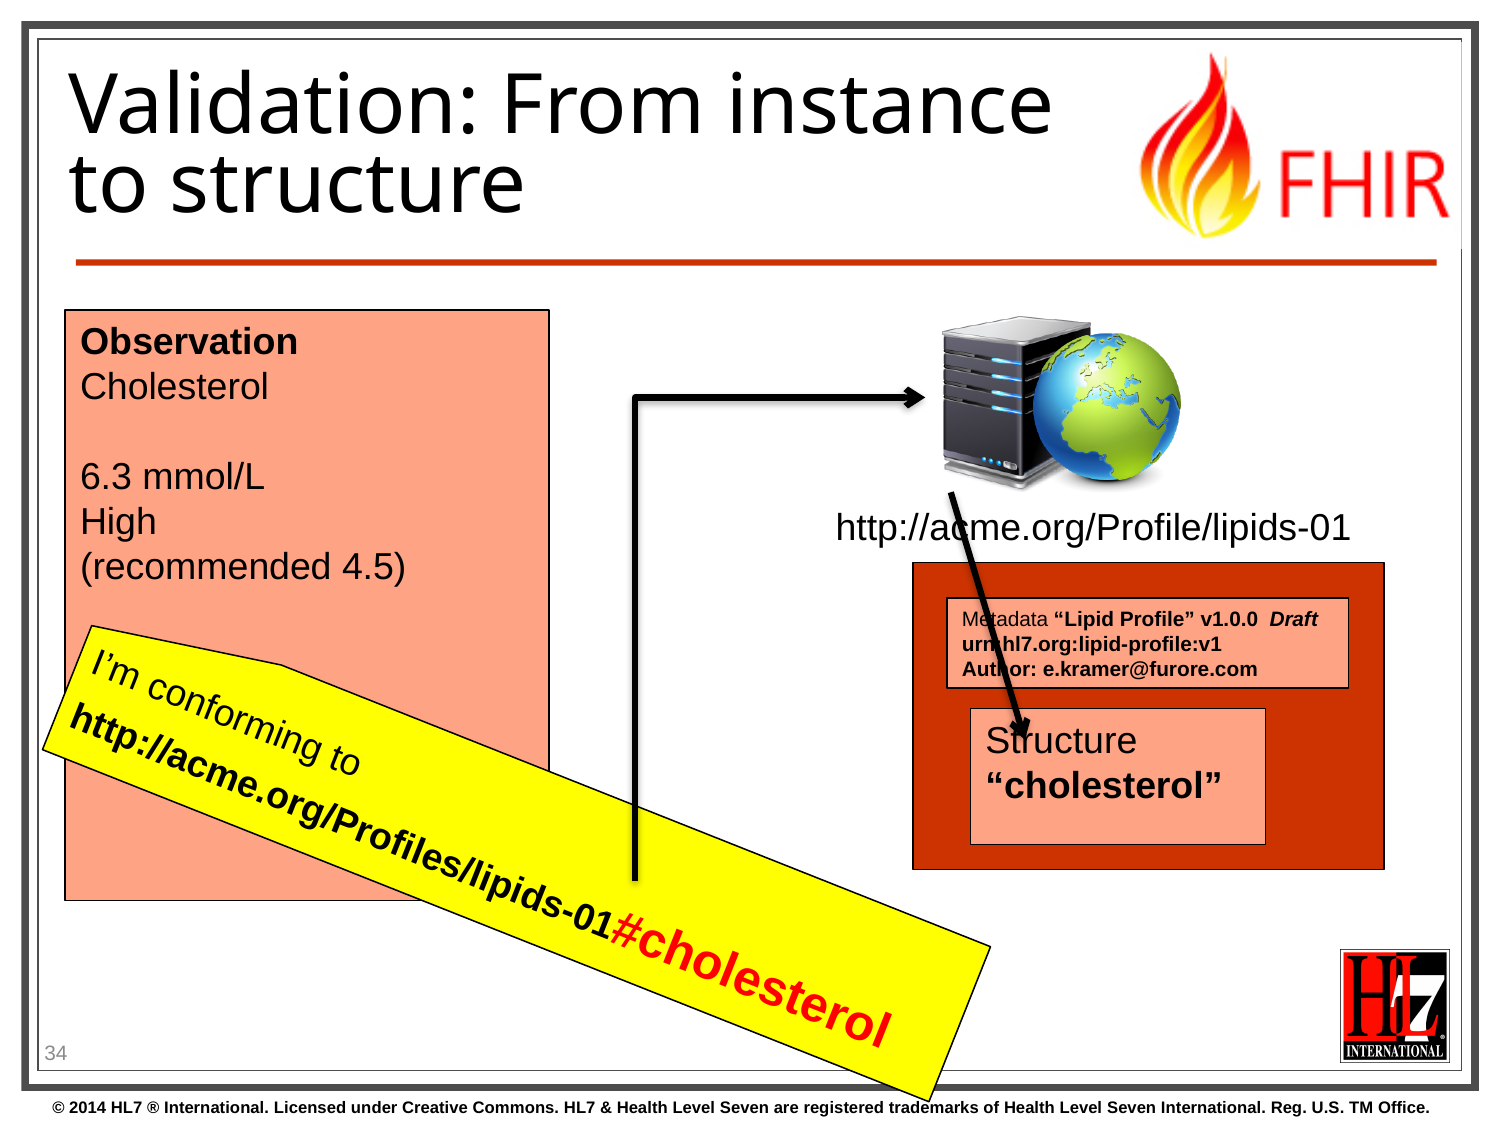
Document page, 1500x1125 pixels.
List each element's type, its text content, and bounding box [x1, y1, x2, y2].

text_box Observation Cholesterol 6.3 mmol/L High (recommended 4.5) [64, 310, 550, 764]
text_box http://acme.org/Profile/lipids-01 [1030, 495, 1388, 556]
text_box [950, 492, 1026, 740]
text_box Structure “cholesterol” [970, 708, 1266, 845]
text_box [913, 562, 1384, 870]
text_box I’m conforming to http://acme.org/Profiles/lipids-01#cholesterol [42, 625, 991, 1102]
text_box Metadata “Lipid Profile” v1.0.0 Draft urn:hl7.org:lipid-profile:v1 Author: e.kramer@furore.com [1030, 598, 1349, 689]
picture [1128, 42, 1462, 249]
title Validation: From instance to structure [53, 54, 1128, 244]
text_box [537, 494, 1023, 785]
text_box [925, 302, 1190, 493]
slide_number 34 [29, 1034, 148, 1071]
picture [1340, 949, 1450, 1063]
text_box Observation Cholesterol 6.3 mmol/L High (recommended 4.5) [64, 759, 421, 901]
